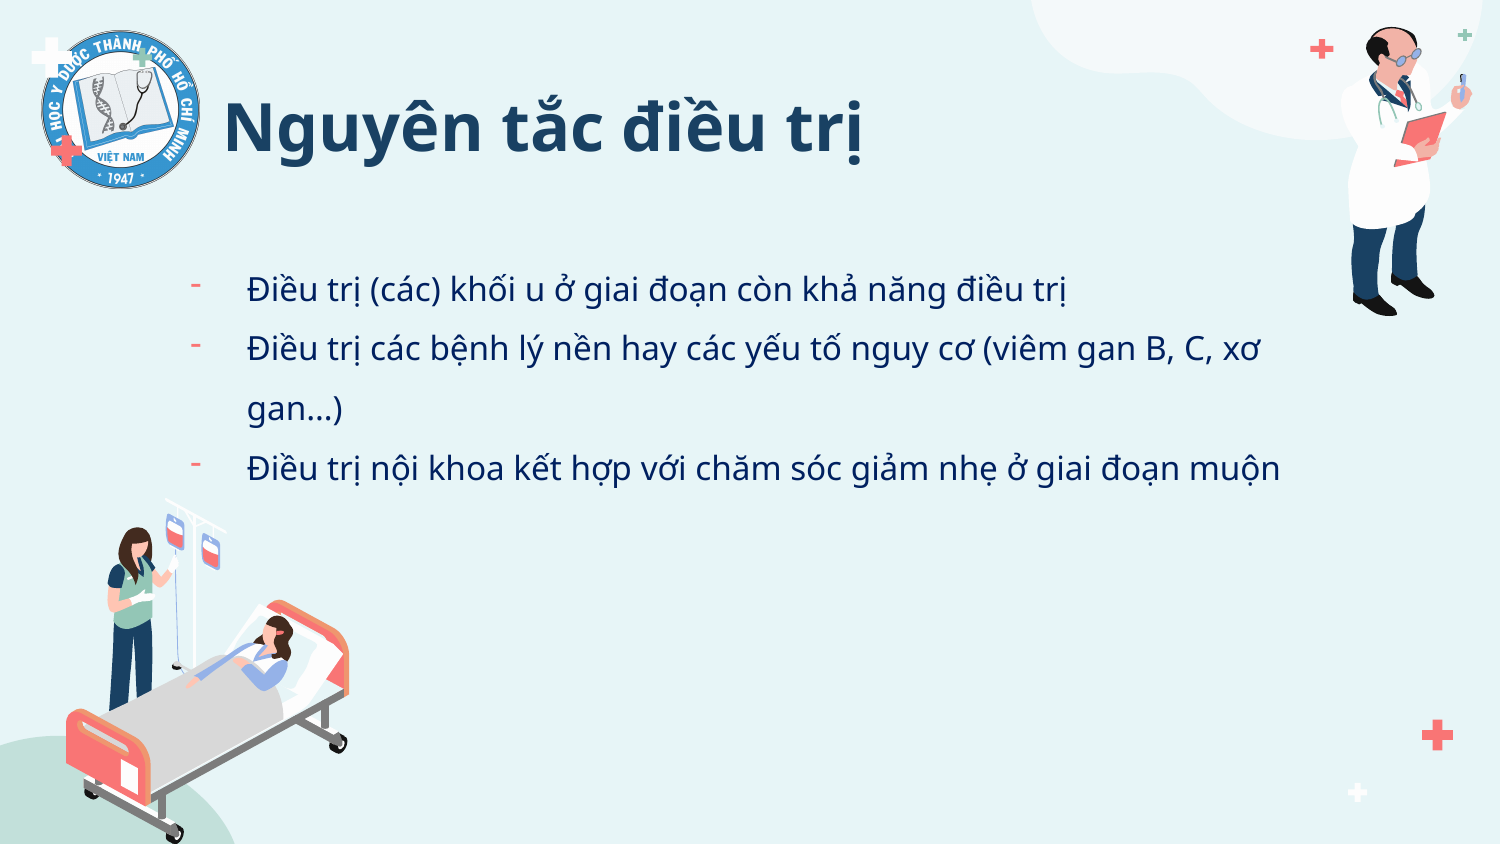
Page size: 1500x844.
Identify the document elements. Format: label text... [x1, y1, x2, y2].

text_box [1306, 0, 1475, 317]
title Nguyên tắc điều trị [207, 69, 1301, 164]
text_box Điều trị (các) khối u ở giai đoạn còn khả năng điều trị Điều trị các bệnh lý nền hay các yếu tố nguy cơ (viêm gan B, C, xơ gan…) Điều trị nội khoa kết hợp với chăm sóc giảm nhẹ ở giai đoạn muộn [156, 232, 1344, 505]
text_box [65, 497, 350, 844]
picture [41, 30, 200, 189]
